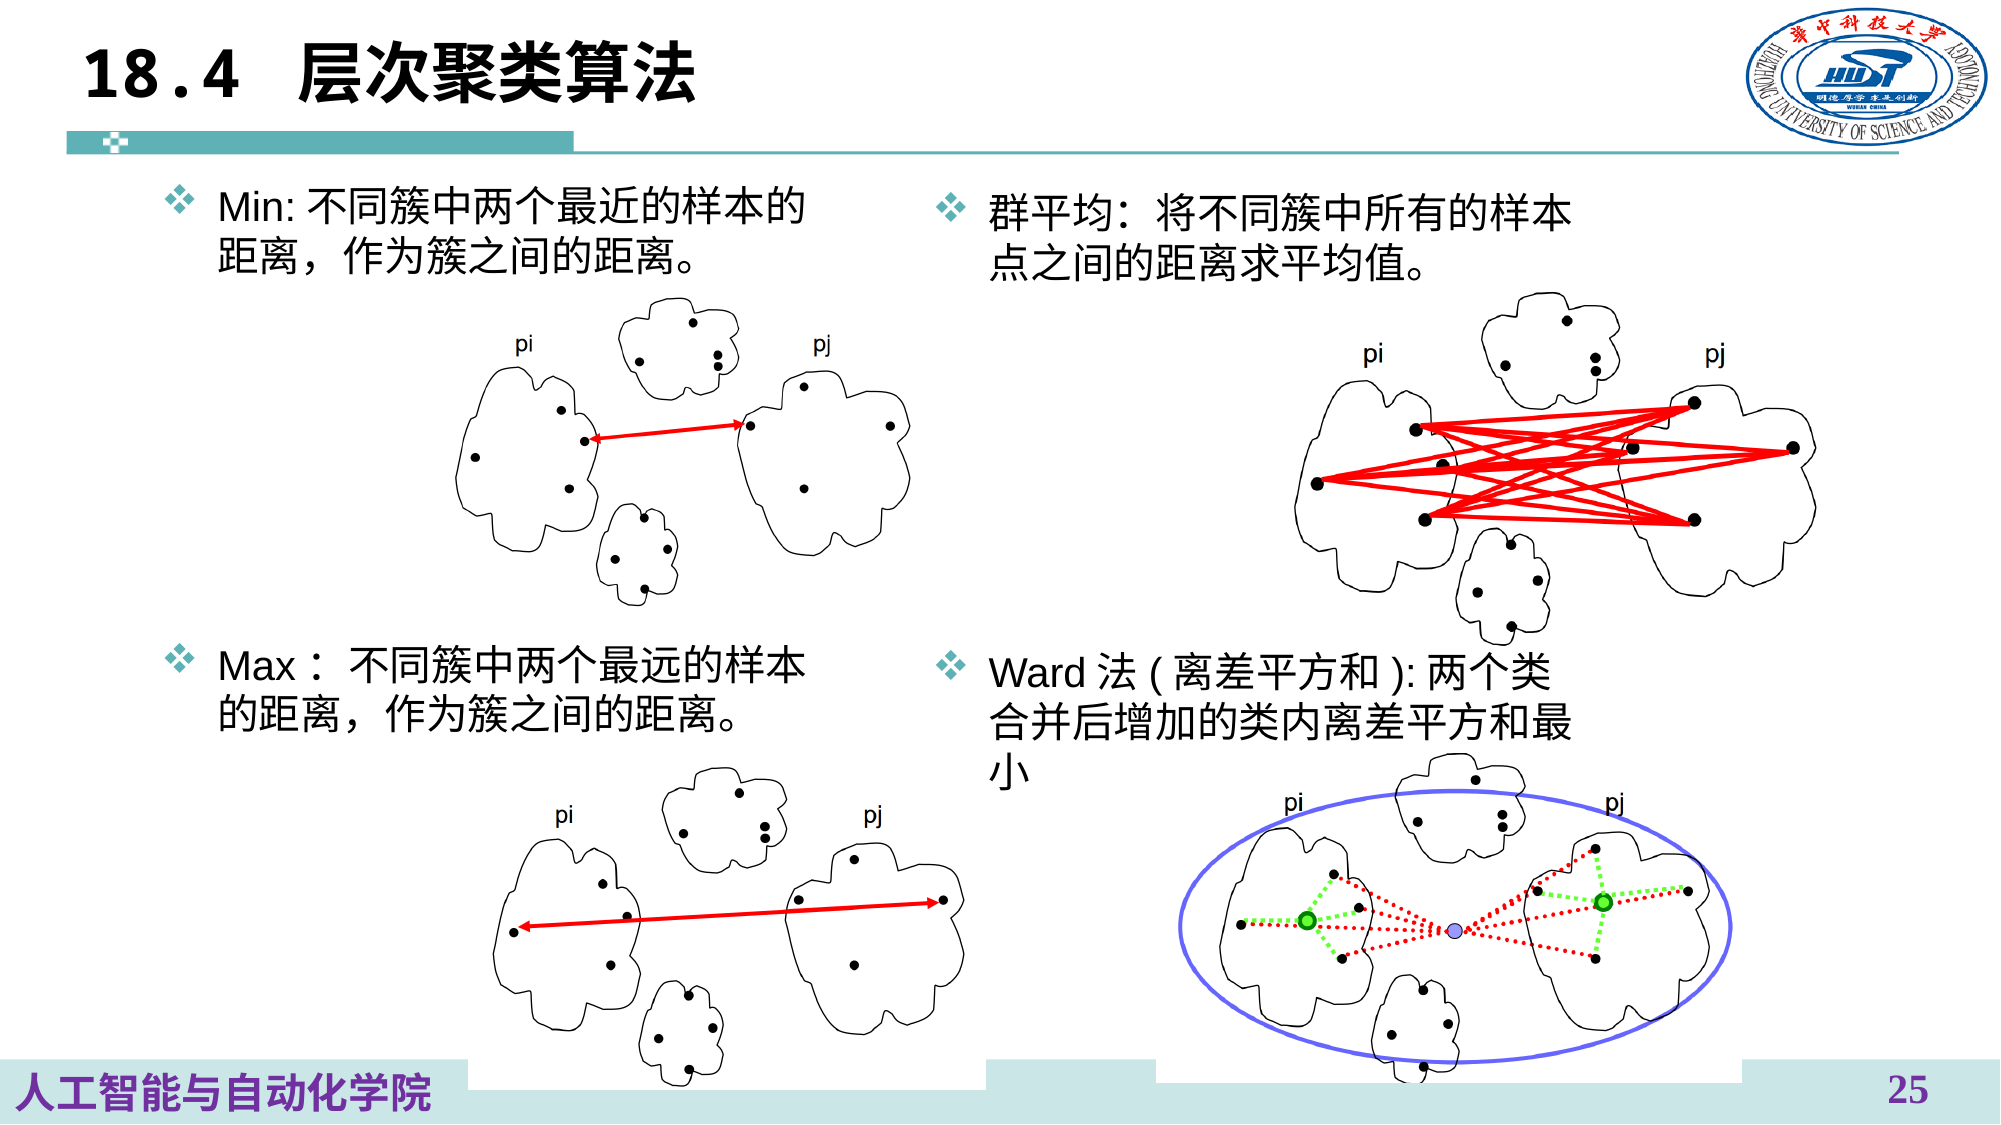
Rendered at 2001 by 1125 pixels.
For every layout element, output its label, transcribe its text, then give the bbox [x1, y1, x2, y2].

picture [1156, 753, 1742, 1083]
picture [1742, 7, 1993, 148]
slide_number 25 [1816, 1054, 2000, 1114]
picture [103, 132, 128, 153]
picture [1283, 289, 1833, 650]
picture [468, 759, 986, 1090]
text_box 群平均：将不同簇中所有的样本点之间的距离求平均值。 Ward法(离差平方和):两个类合并后增加的类内离差平方和最小 [917, 179, 1594, 1055]
title 18.4 层次聚类算法 [66, 24, 1417, 118]
list Min:不同簇中两个最近的样本的距离，作为簇之间的距离。 Max：不同簇中两个最远的样本的距离，作为簇之间的距离。 [145, 171, 823, 1048]
picture [439, 289, 920, 609]
